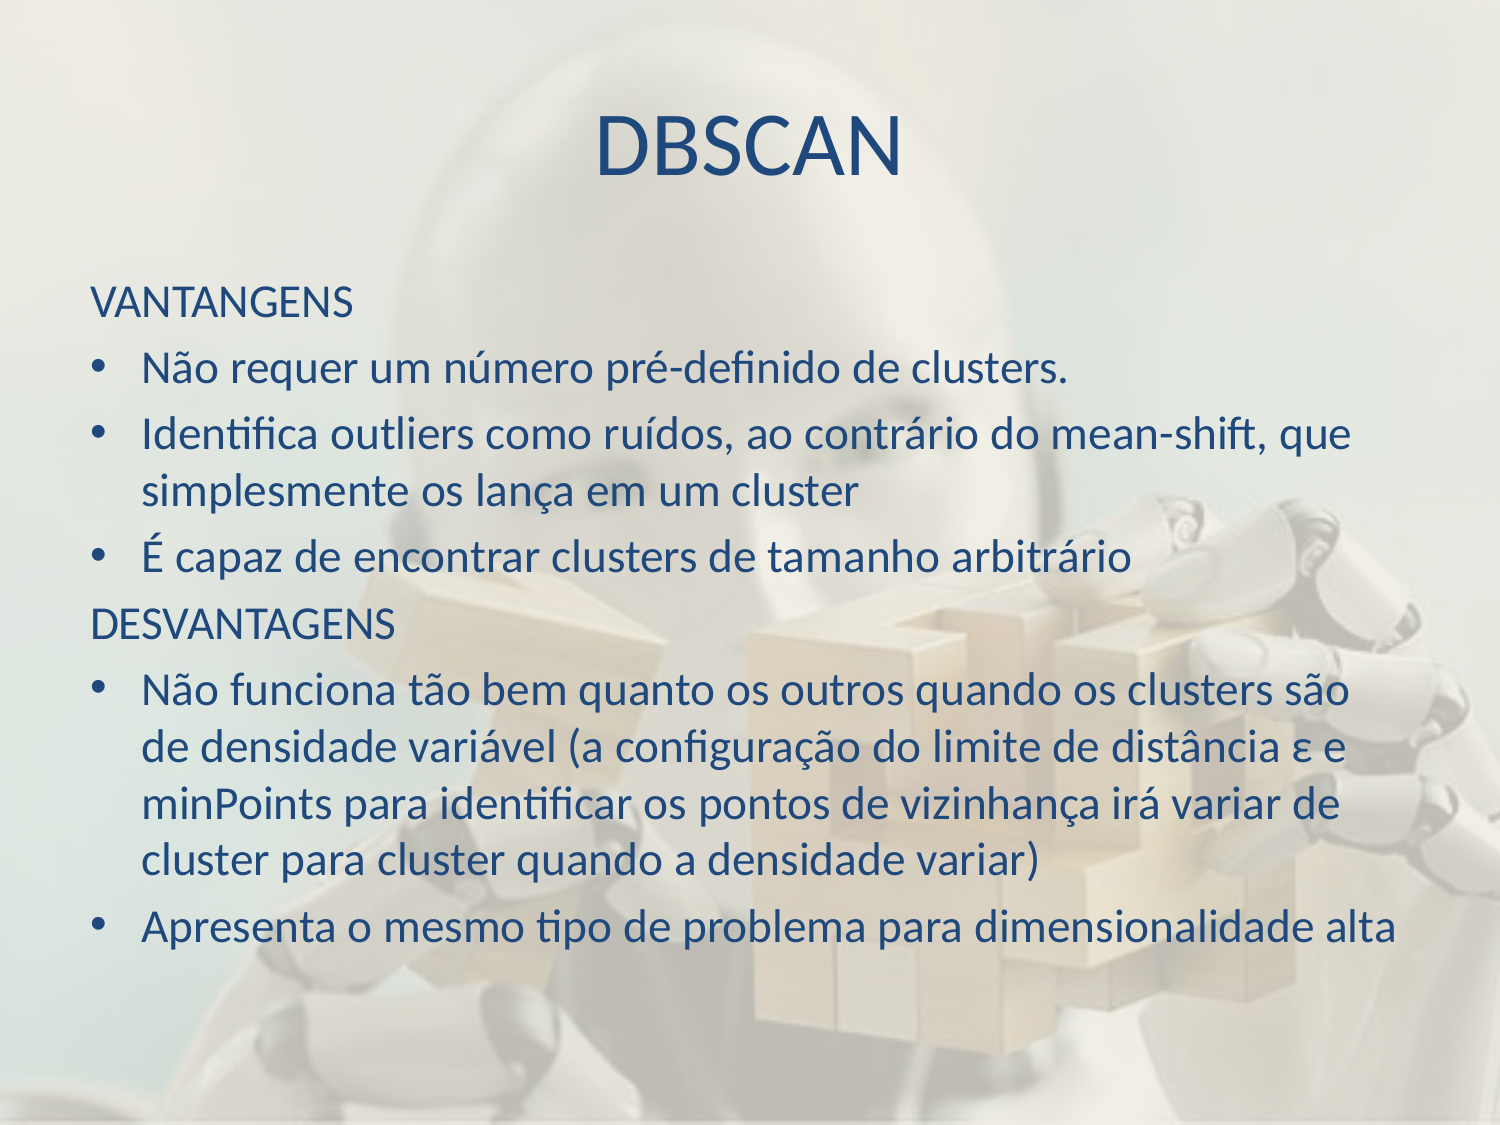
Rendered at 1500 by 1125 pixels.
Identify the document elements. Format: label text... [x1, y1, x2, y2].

title DBSCAN [75, 45, 1425, 233]
list VANTANGENS Não requer um número pré-definido de clusters. Identifica outliers como ruídos, ao contrário do mean-shift, que simplesmente os lança em um cluster É capaz de encontrar clusters de tamanho arbitrário DESVANTAGENS Não funciona tão bem quanto os outros quando os clusters são de densidade variável (a configuração do limite de distância ε e minPoints para identificar os pontos de vizinhança irá variar de cluster para cluster quando a densidade variar) Apresenta o mesmo tipo de problema para dimensionalidade alta [75, 262, 1425, 1005]
